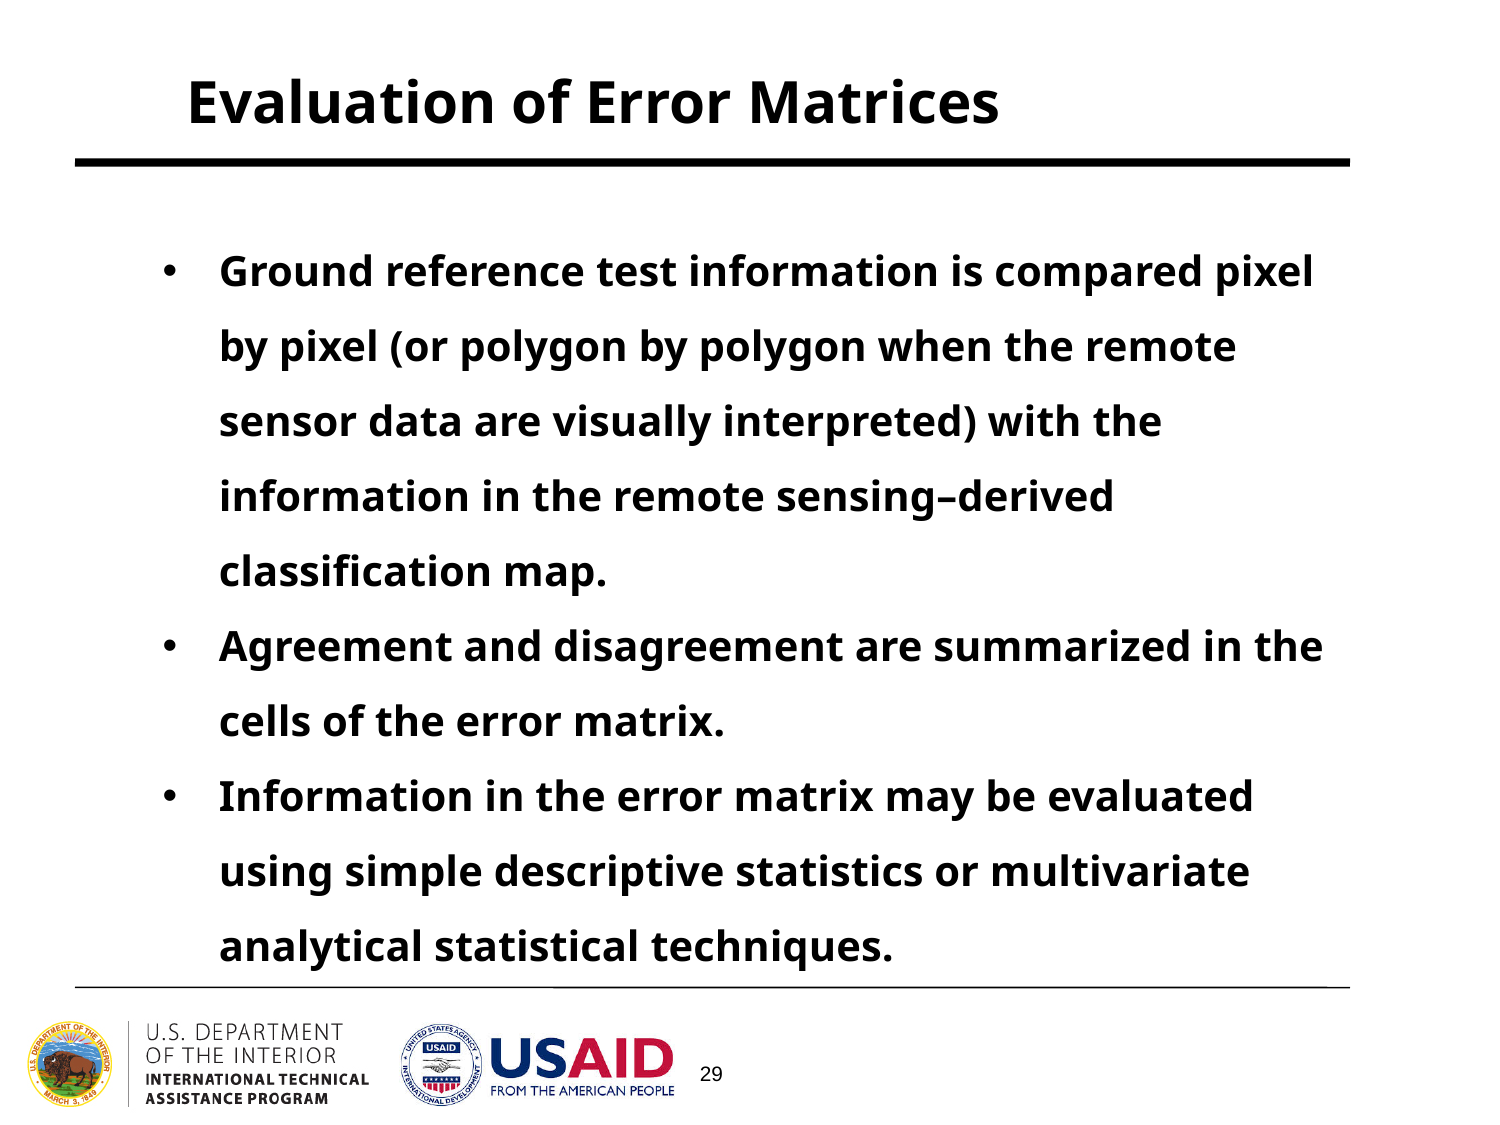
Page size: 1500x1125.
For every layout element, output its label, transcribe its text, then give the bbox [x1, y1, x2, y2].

text_box Evaluation of Error Matrices [99, 57, 1088, 143]
picture [19, 1011, 375, 1113]
picture [399, 1022, 675, 1107]
text_box Ground reference test information is compared pixel by pixel (or polygon by polygon when the remote sensor data are visually interpreted) with the information in the remote sensing–derived classification map. Agreement and disagreement are summarized in the cells of the error matrix. Information in the error matrix may be evaluated using simple descriptive statistics or multivariate analytical statistical techniques. [147, 212, 1348, 978]
